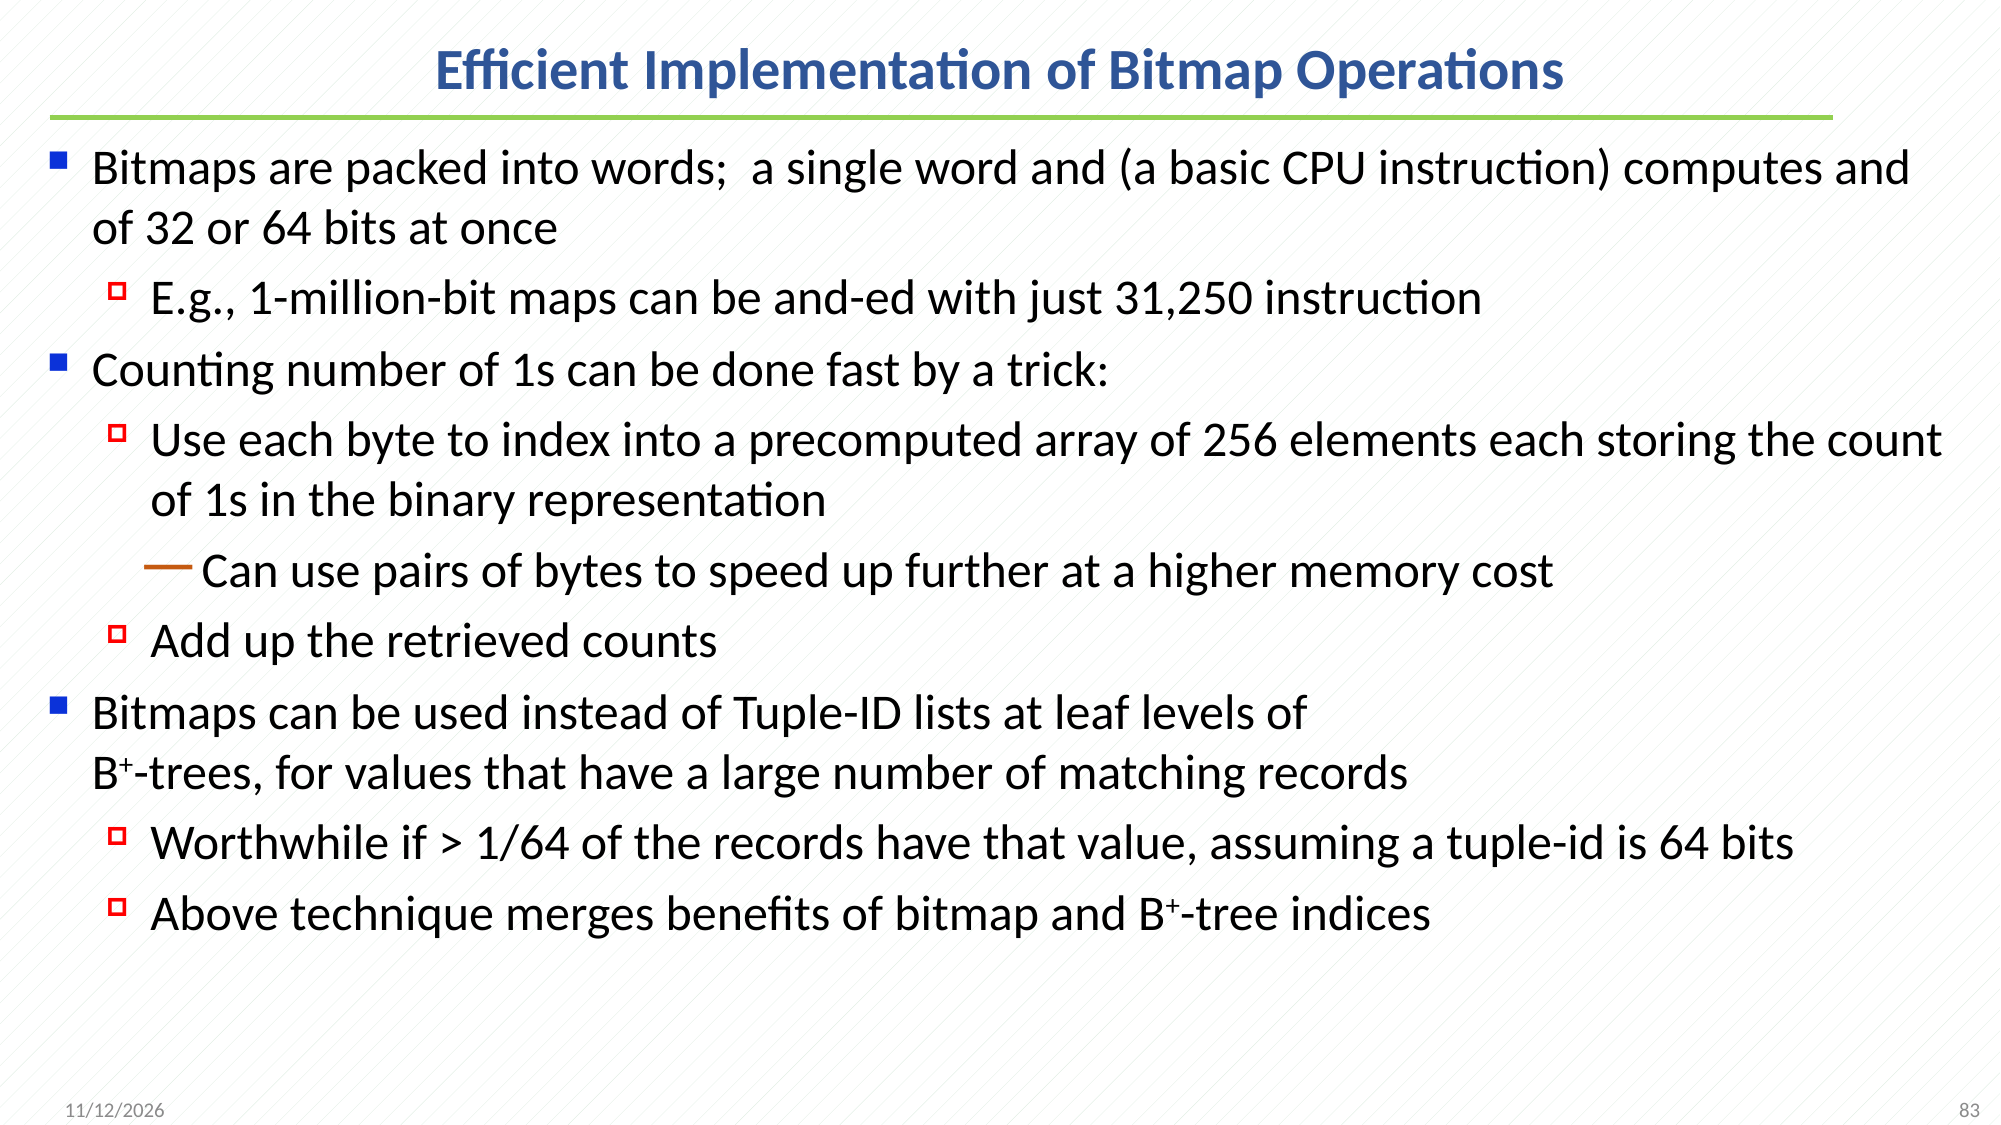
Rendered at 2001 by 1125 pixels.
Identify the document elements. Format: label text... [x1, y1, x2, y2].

list Bitmaps are packed into words; a single word and (a basic CPU instruction) computes and of 32 or 64 bits at once E.g., 1-million-bit maps can be and-ed with just 31,250 instruction Counting number of 1s can be done fast by a trick: Use each byte to index into a precomputed array of 256 elements each storing the count of 1s in the binary representation Can use pairs of bytes to speed up further at a higher memory cost Add up the retrieved counts Bitmaps can be used instead of Tuple-ID lists at leaf levels of B+-trees, for values that have a large number of matching records Worthwhile if > 1/64 of the records have that value, assuming a tuple-id is 64 bits Above technique merges benefits of bitmap and B+-tree indices [32, 126, 1974, 1081]
slide_number 83 [1545, 1079, 1996, 1125]
title Efficient Implementation of Bitmap Operations [50, 13, 1949, 126]
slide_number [49, 1079, 500, 1125]
